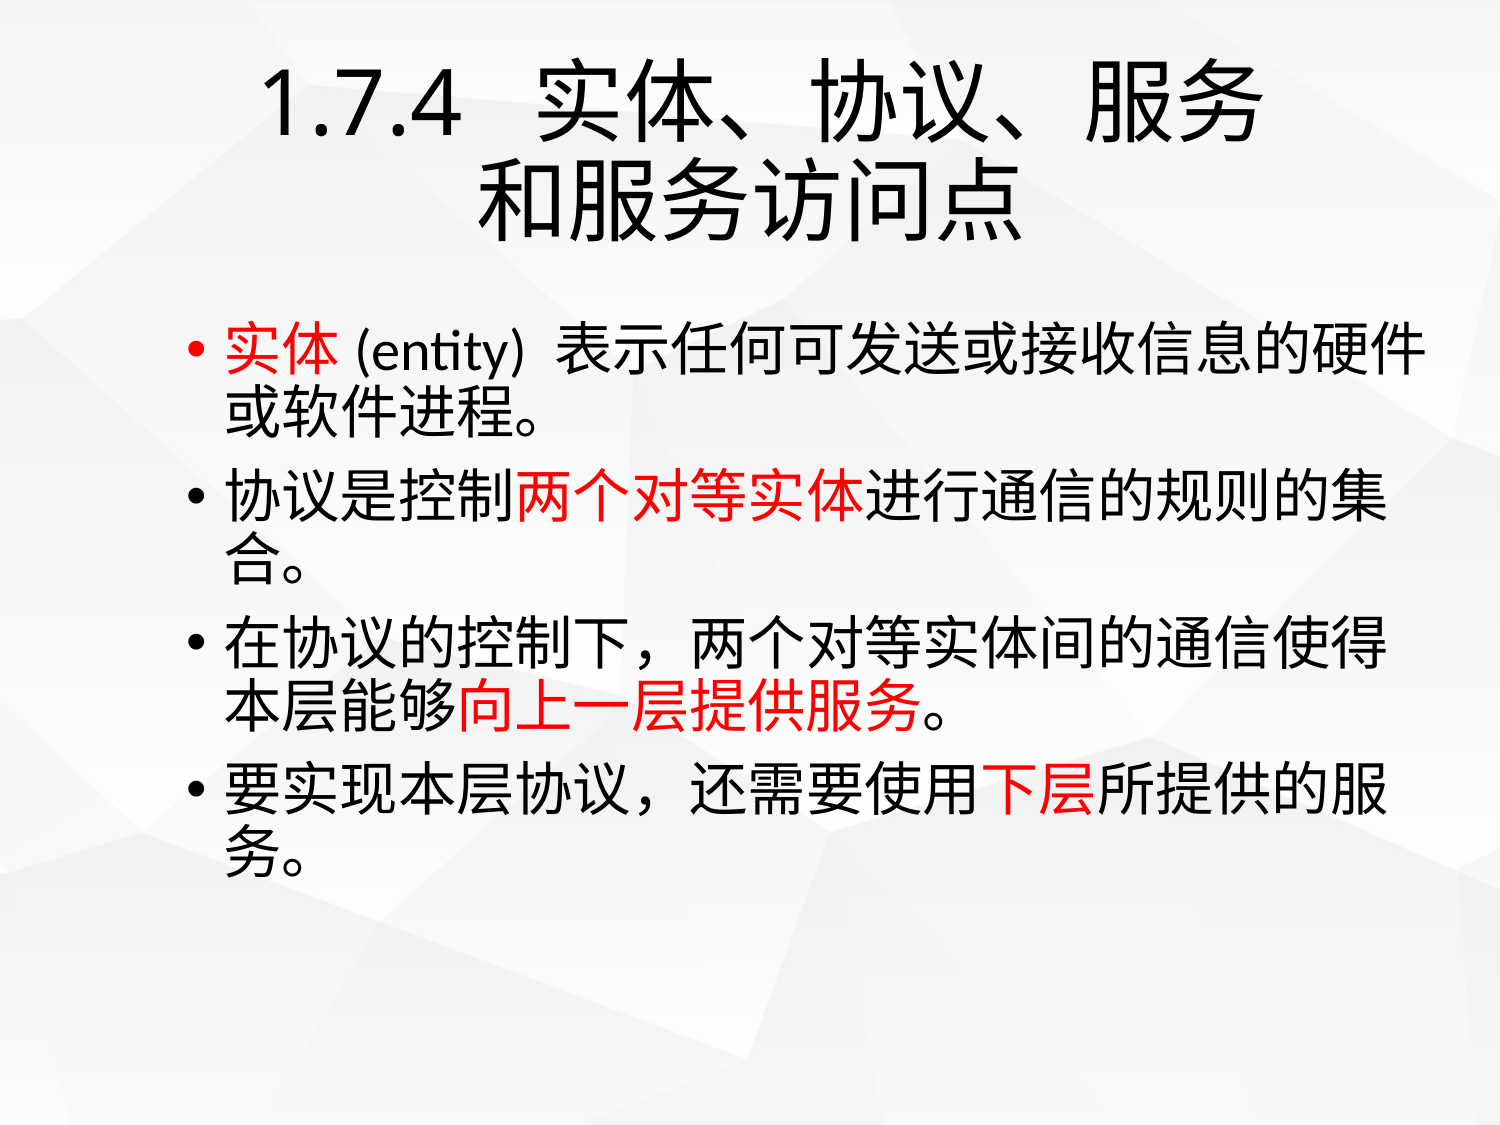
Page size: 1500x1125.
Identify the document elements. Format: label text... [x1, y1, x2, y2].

list 实体(entity) 表示任何可发送或接收信息的硬件或软件进程。 协议是控制两个对等实体进行通信的规则的集合。 在协议的控制下，两个对等实体间的通信使得本层能够向上一层提供服务。 要实现本层协议，还需要使用下层所提供的服务。 [171, 312, 1447, 988]
picture [0, 0, 1500, 1125]
title 1.7.4 实体、协议、服务 和服务访问点 [159, 35, 1365, 275]
